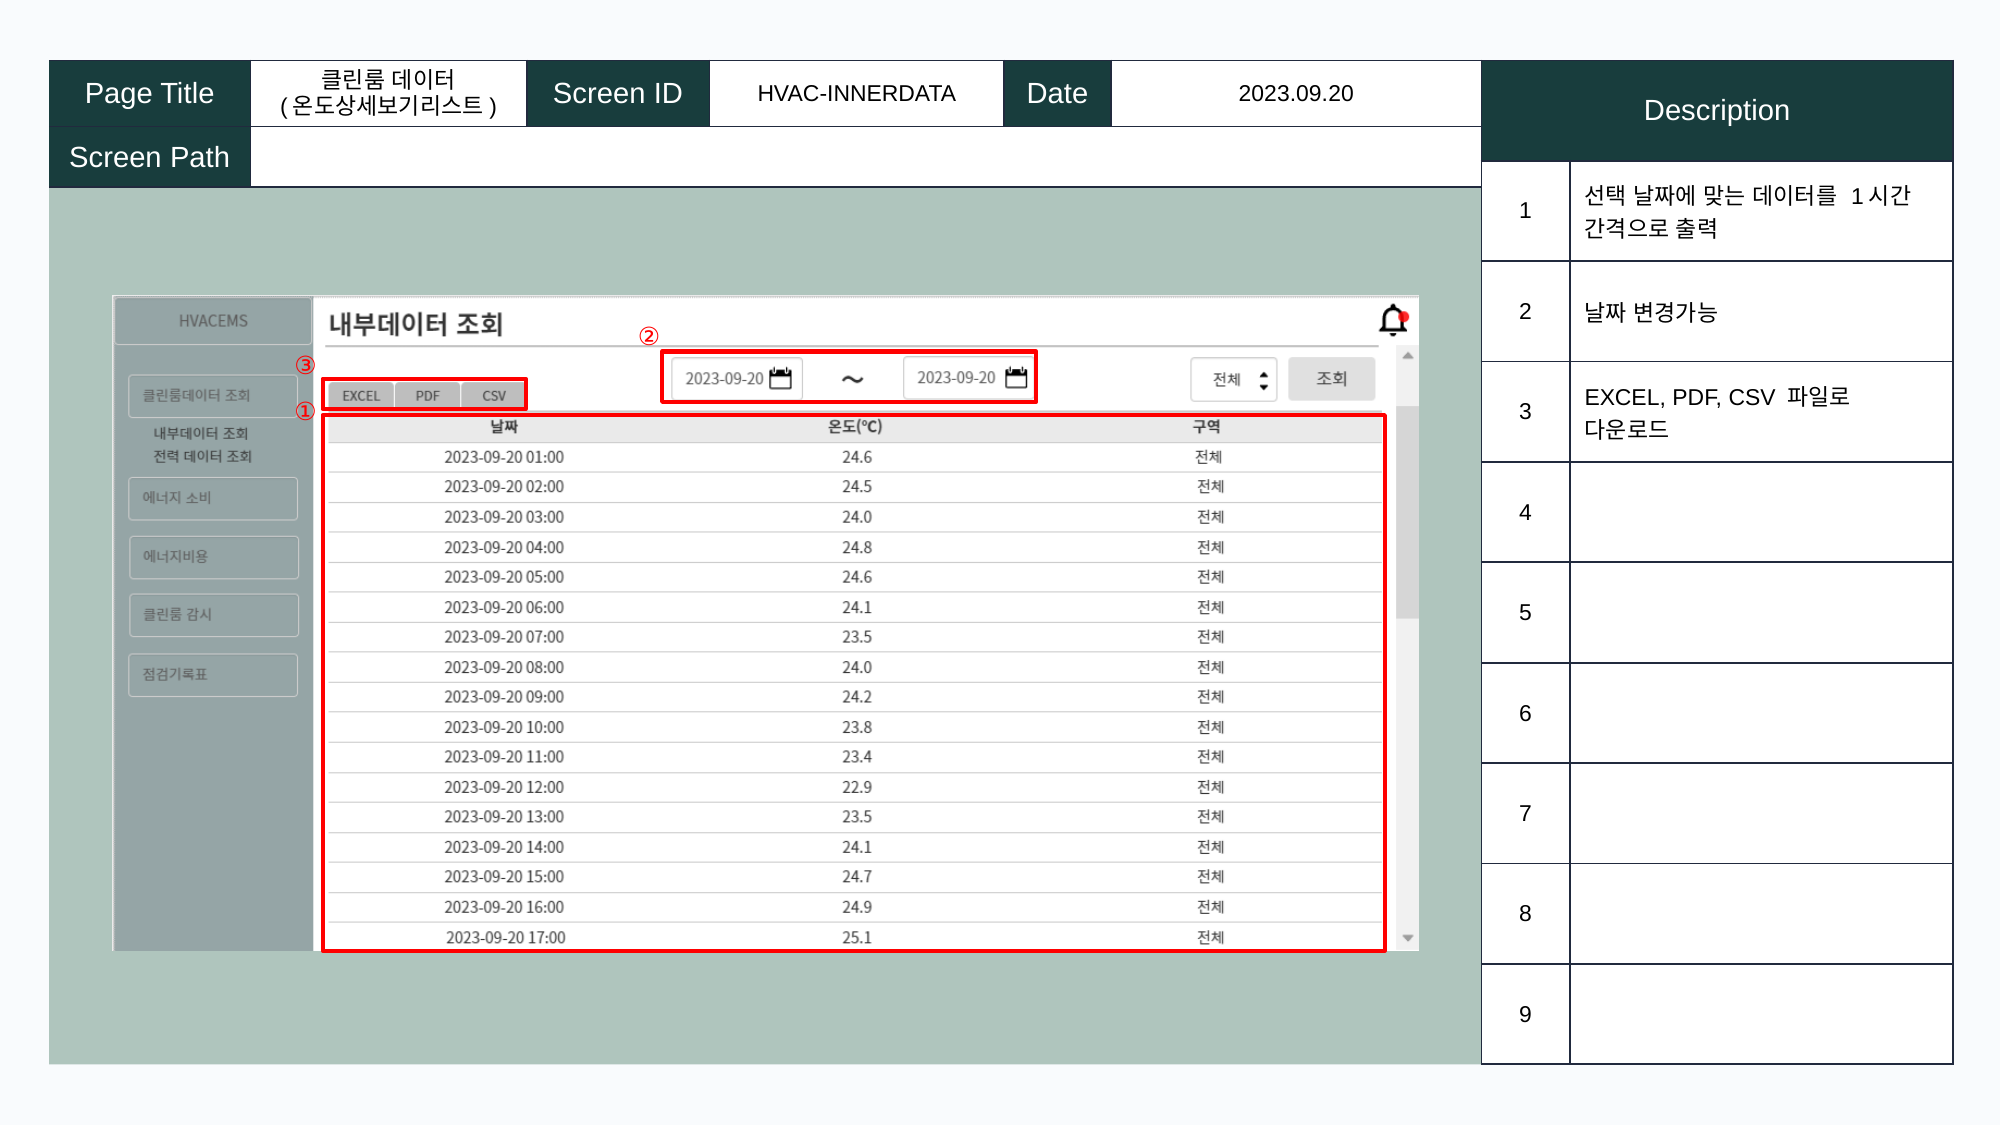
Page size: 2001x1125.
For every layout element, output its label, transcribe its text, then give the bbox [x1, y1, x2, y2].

table_cell 8 [1482, 864, 1569, 963]
table_header Screen ID [528, 61, 709, 126]
table_cell 5 [1482, 563, 1569, 662]
table_cell [1571, 463, 1952, 561]
table_cell 날짜 변경가능 [1571, 262, 1952, 361]
table_cell 6 [1482, 664, 1569, 762]
table_cell 1 [1482, 162, 1569, 260]
table_cell Screen Path [49, 127, 250, 186]
table_header 2023.09.20 [1112, 61, 1481, 126]
table_cell 2 [1482, 262, 1569, 361]
table_cell 7 [1482, 764, 1569, 863]
picture [111, 295, 1419, 951]
table_cell EXCEL, PDF, CSV 파일로 다운로드 [1571, 362, 1952, 461]
table_header HVAC-INNERDATA [710, 61, 1003, 126]
table_cell [1571, 965, 1952, 1063]
table_header Date [1005, 61, 1110, 126]
table_cell 선택 날짜에 맞는 데이터를 1시간 간격으로 출력 [1571, 162, 1952, 260]
table_cell 4 [1482, 463, 1569, 561]
table_header Description [1482, 61, 1952, 160]
table_cell [1571, 563, 1952, 662]
table_cell [1571, 764, 1952, 863]
table_cell [1571, 864, 1952, 963]
table_header Page Title [49, 61, 250, 126]
table_header 클린룸 데이터 (온도상세보기리스트) [251, 61, 526, 126]
table_cell 9 [1482, 965, 1569, 1063]
table_cell [1571, 664, 1952, 762]
table_cell [251, 127, 1481, 186]
table_cell 3 [1482, 362, 1569, 461]
